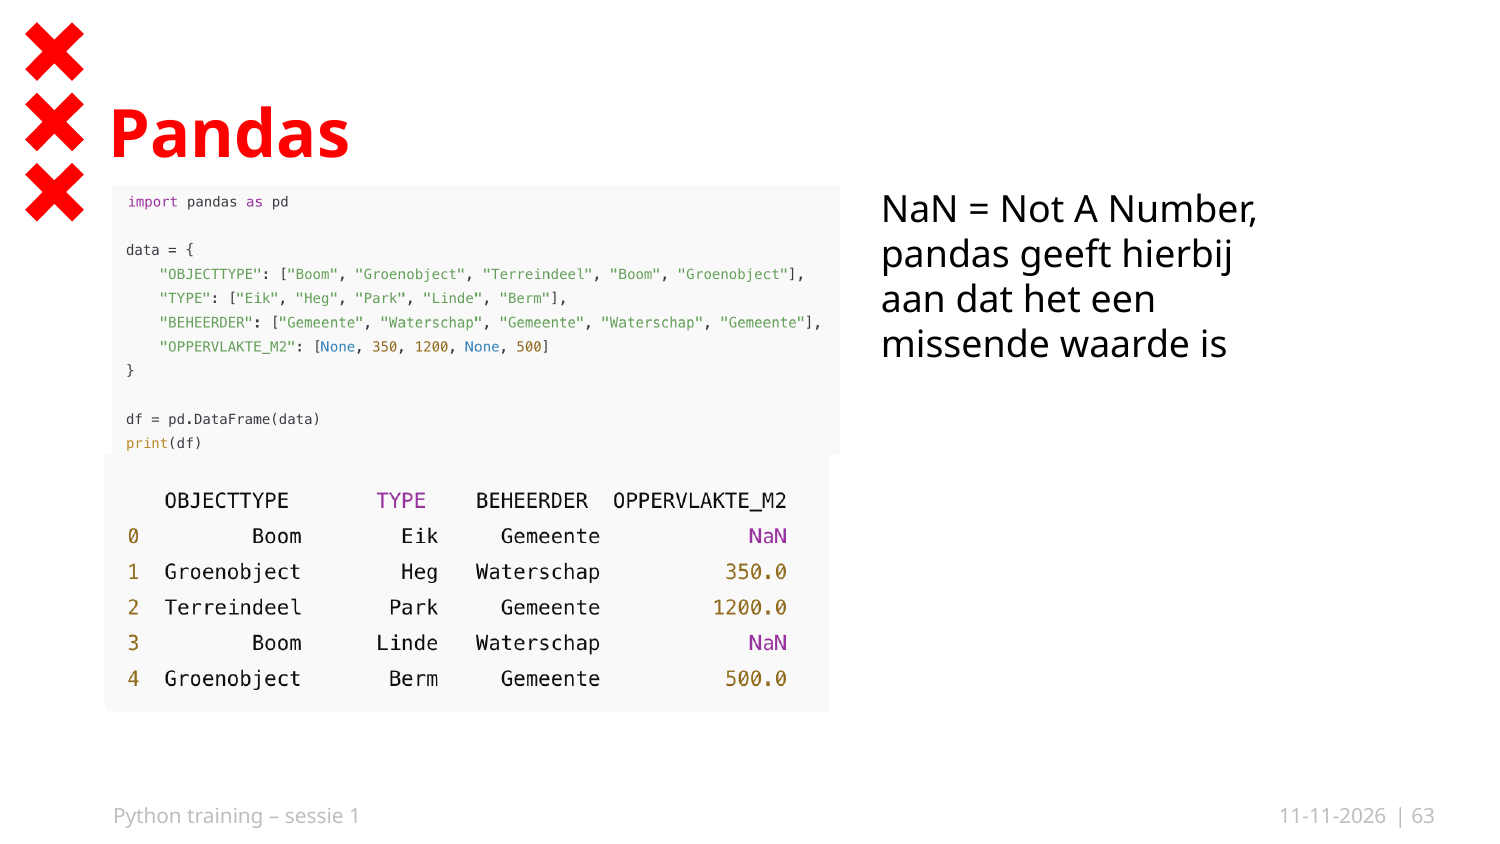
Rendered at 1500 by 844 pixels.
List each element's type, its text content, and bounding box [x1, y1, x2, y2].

text_box NaN = Not A Number, pandas geeft hierbij aan dat het een missende waarde is [880, 185, 1260, 366]
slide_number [1262, 802, 1387, 833]
picture [101, 185, 840, 712]
footer Python training – sessie 1 [113, 802, 1129, 833]
slide_number | 63 [1394, 802, 1442, 833]
title Pandas [108, 91, 1438, 251]
